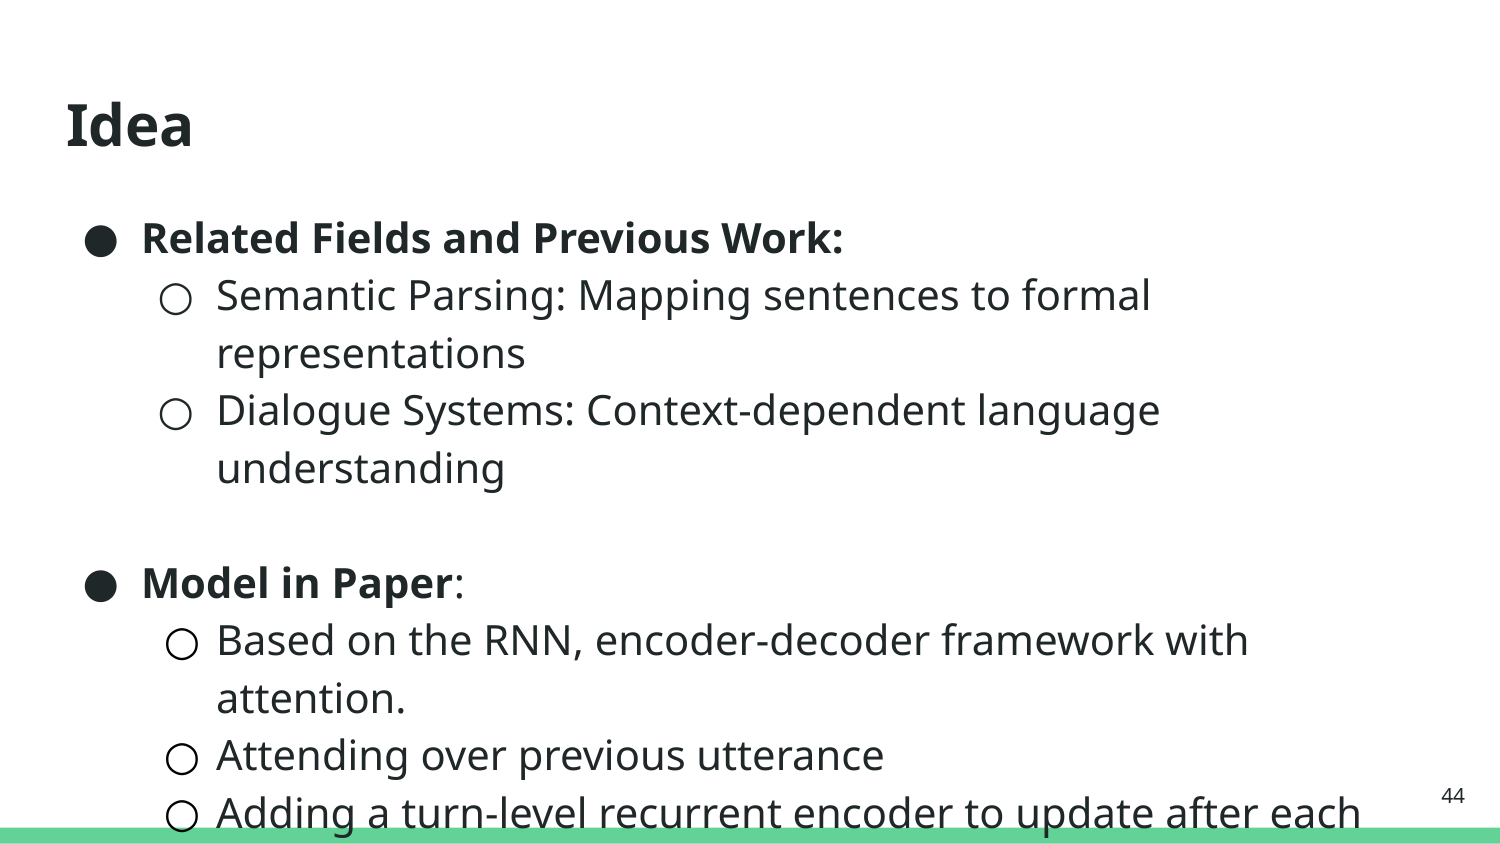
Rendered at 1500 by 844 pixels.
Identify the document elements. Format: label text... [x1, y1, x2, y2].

slide_number ‹#› [1389, 764, 1480, 830]
title Idea [51, 72, 1449, 167]
list Related Fields and Previous Work: Semantic Parsing: Mapping sentences to formal representations Dialogue Systems: Context-dependent language understanding Model in Paper: Based on the RNN, encoder-decoder framework with attention. Attending over previous utterance Adding a turn-level recurrent encoder to update after each turn Adding a copying mechanism for previous utterance [51, 189, 1449, 750]
